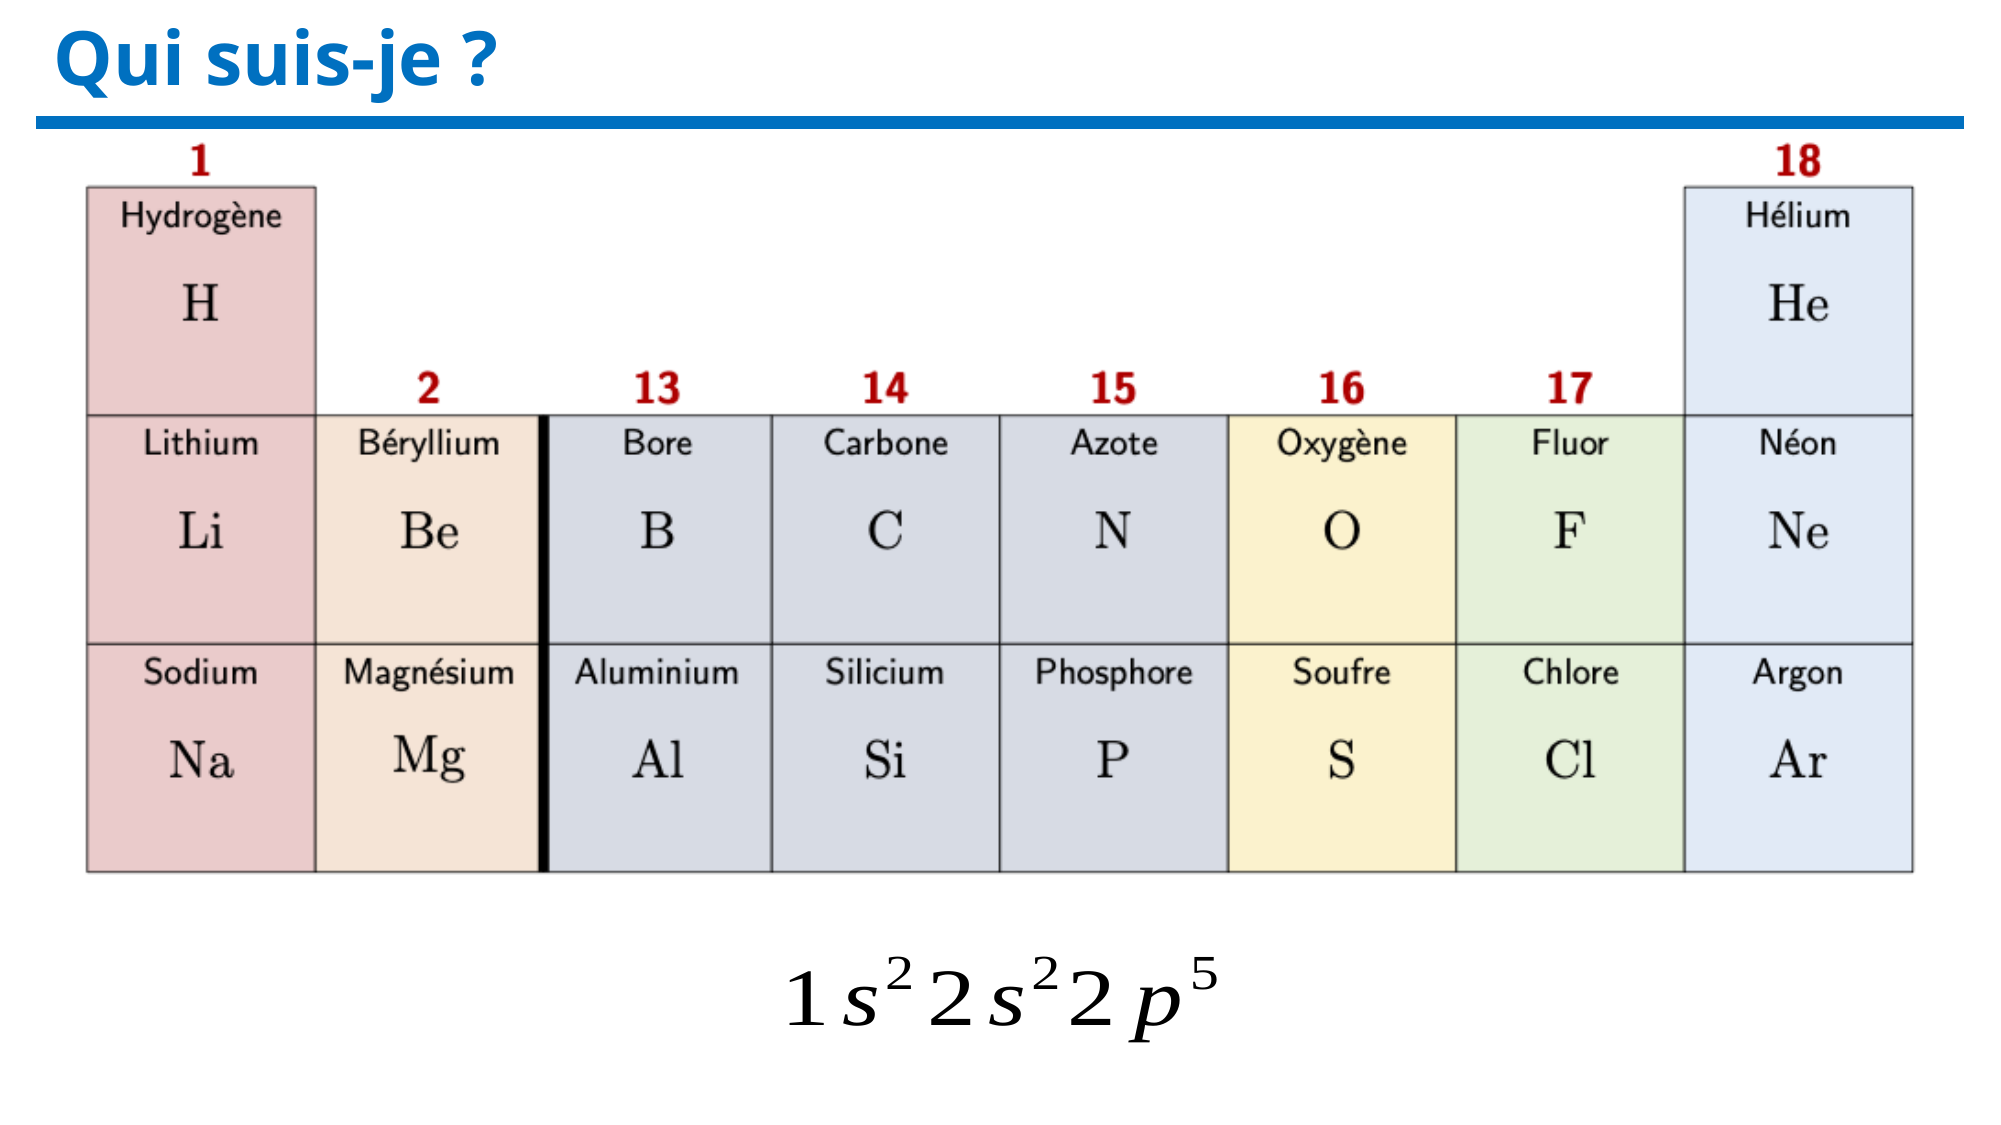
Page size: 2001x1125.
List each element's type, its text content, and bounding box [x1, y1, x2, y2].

picture [35, 79, 1965, 930]
text_box Qui suis-je ? [0, 0, 2000, 123]
